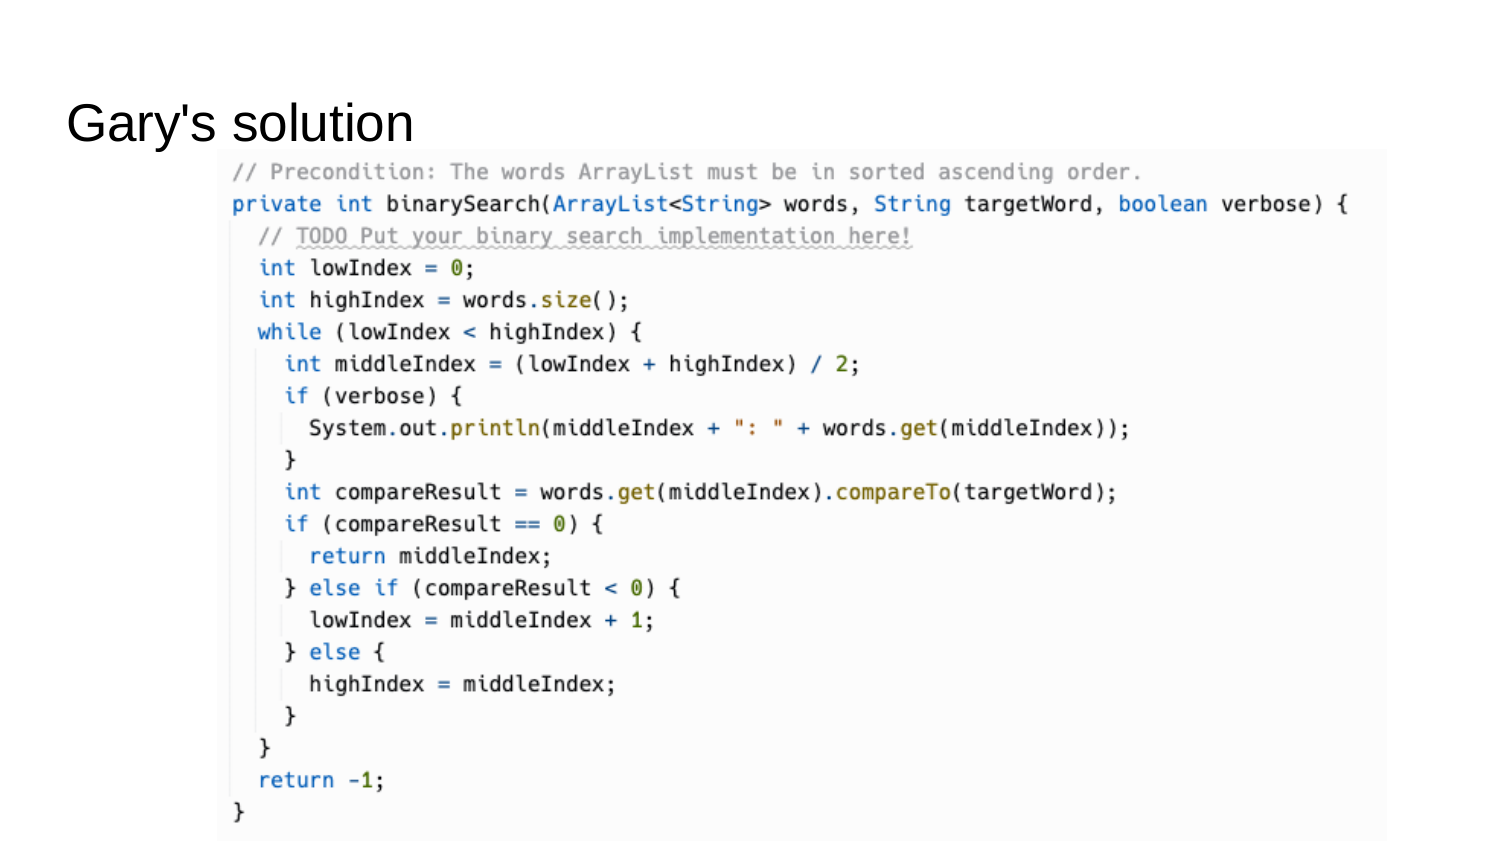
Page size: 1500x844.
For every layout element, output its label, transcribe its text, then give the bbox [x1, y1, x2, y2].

picture [216, 148, 1387, 841]
title Gary's solution [51, 72, 1449, 167]
